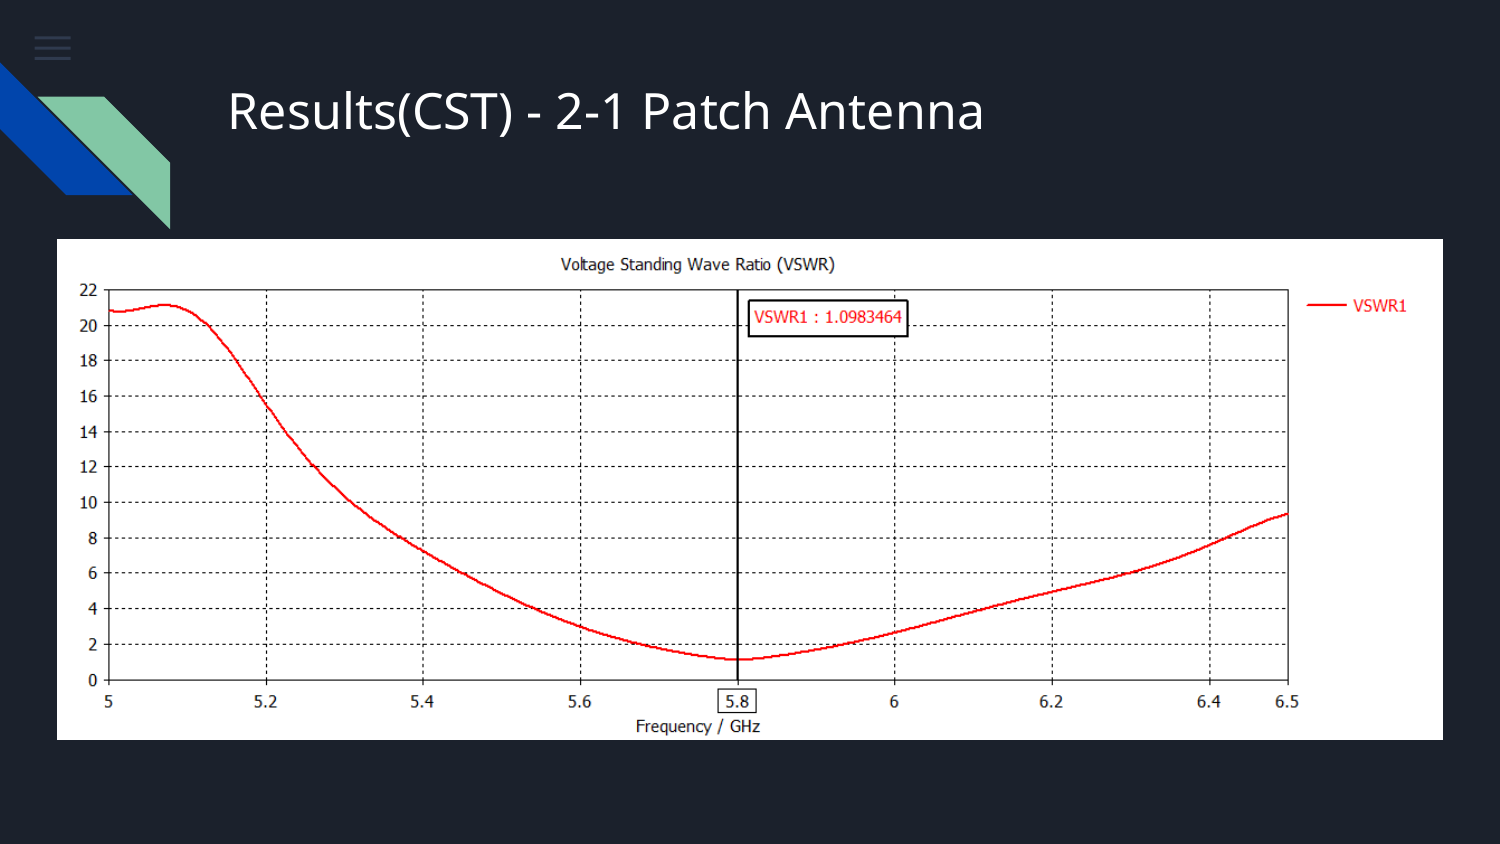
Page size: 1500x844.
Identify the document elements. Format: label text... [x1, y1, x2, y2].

picture [57, 239, 1443, 741]
title Results(CST) - 2-1 Patch Antenna [212, 64, 1368, 215]
